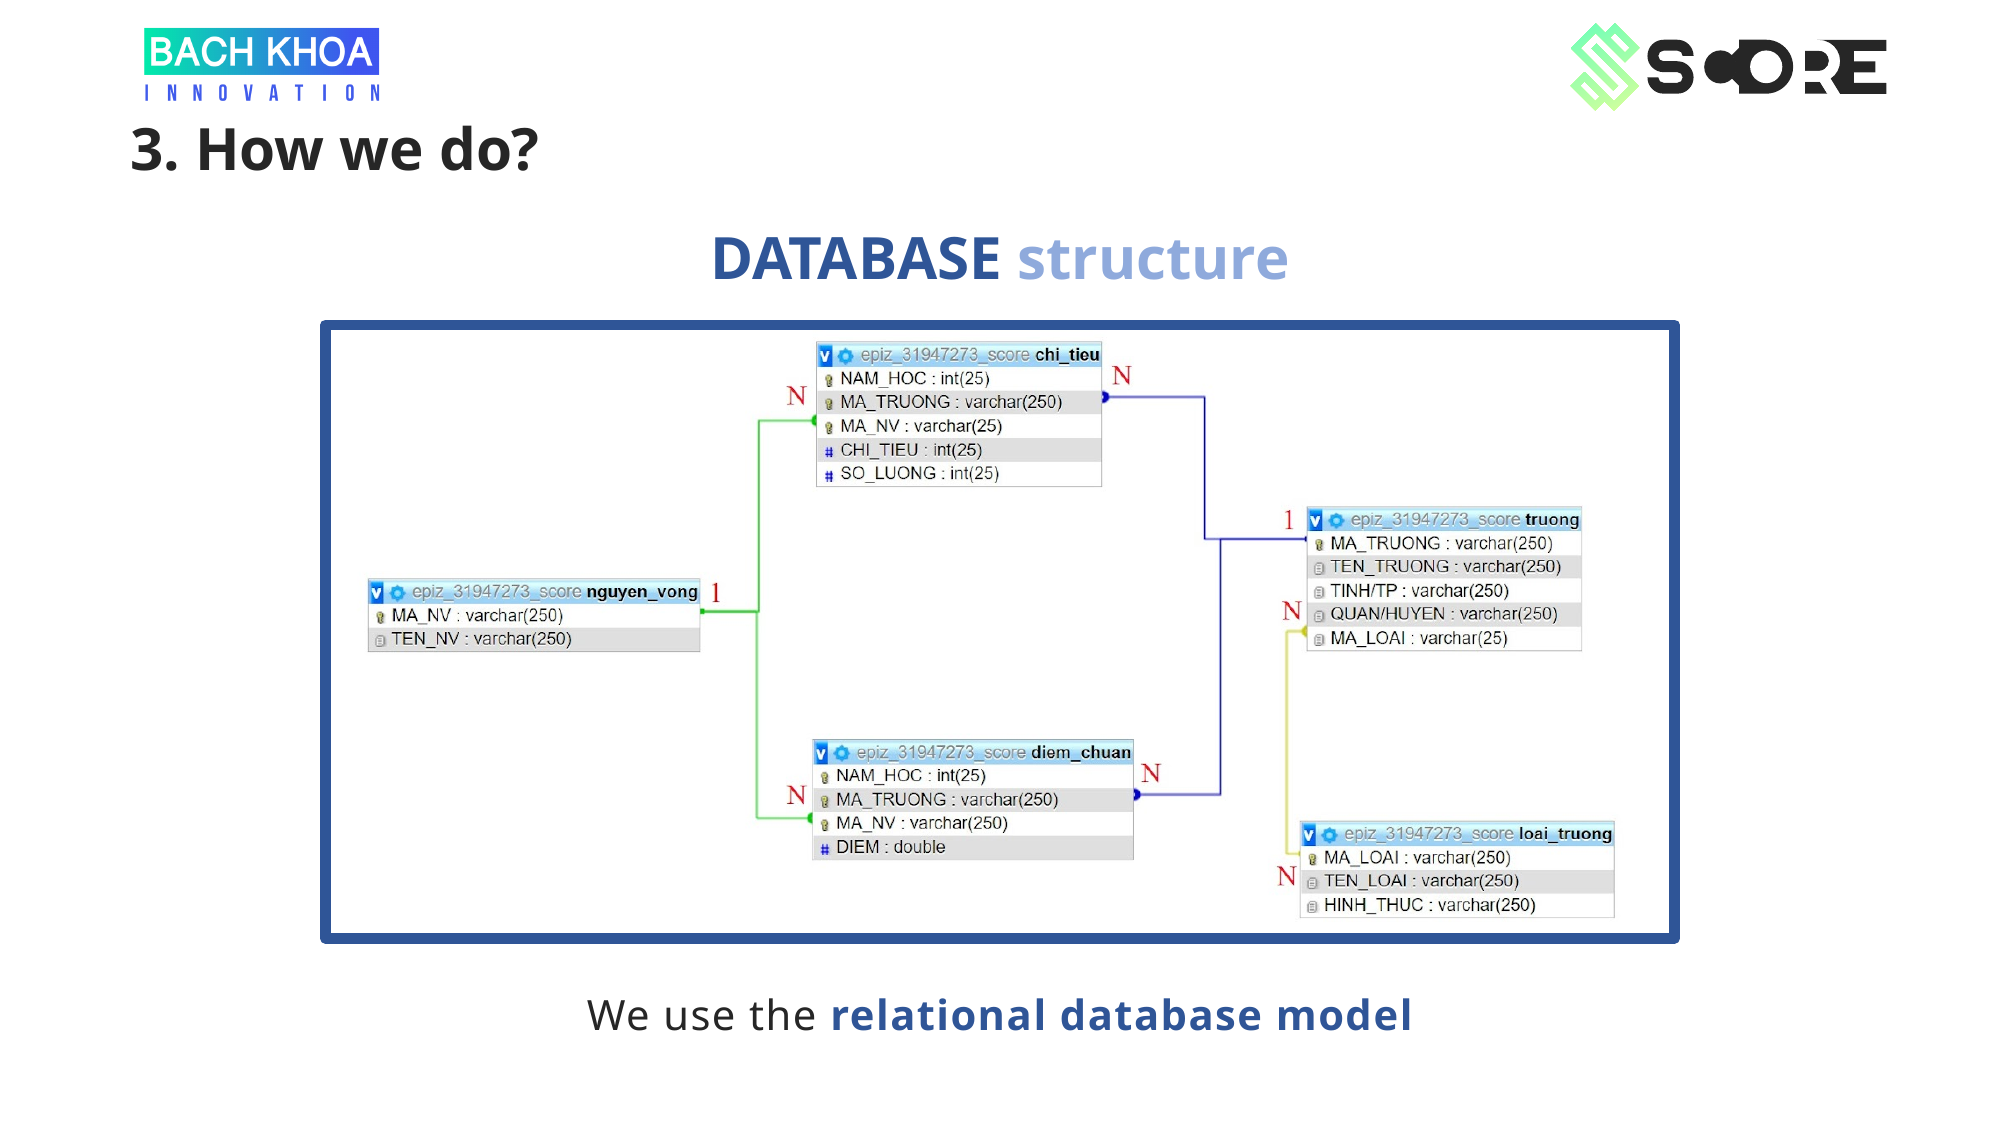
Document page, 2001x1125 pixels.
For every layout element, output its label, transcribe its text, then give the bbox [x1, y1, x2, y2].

text_box 3. How we do? [115, 104, 555, 189]
text_box [1806, 52, 1827, 69]
text_box [1703, 49, 1738, 85]
text_box [1817, 38, 1888, 95]
text_box DATABASE structure [666, 213, 1334, 299]
text_box [1749, 49, 1784, 85]
picture [330, 330, 1669, 933]
text_box [1646, 38, 1695, 95]
text_box [1792, 38, 1839, 95]
text_box [1569, 21, 1641, 92]
text_box We use the relational database model [313, 974, 1687, 1047]
text_box [1732, 38, 1792, 95]
text_box [1569, 42, 1641, 113]
picture [139, 23, 384, 107]
text_box [1806, 83, 1826, 95]
